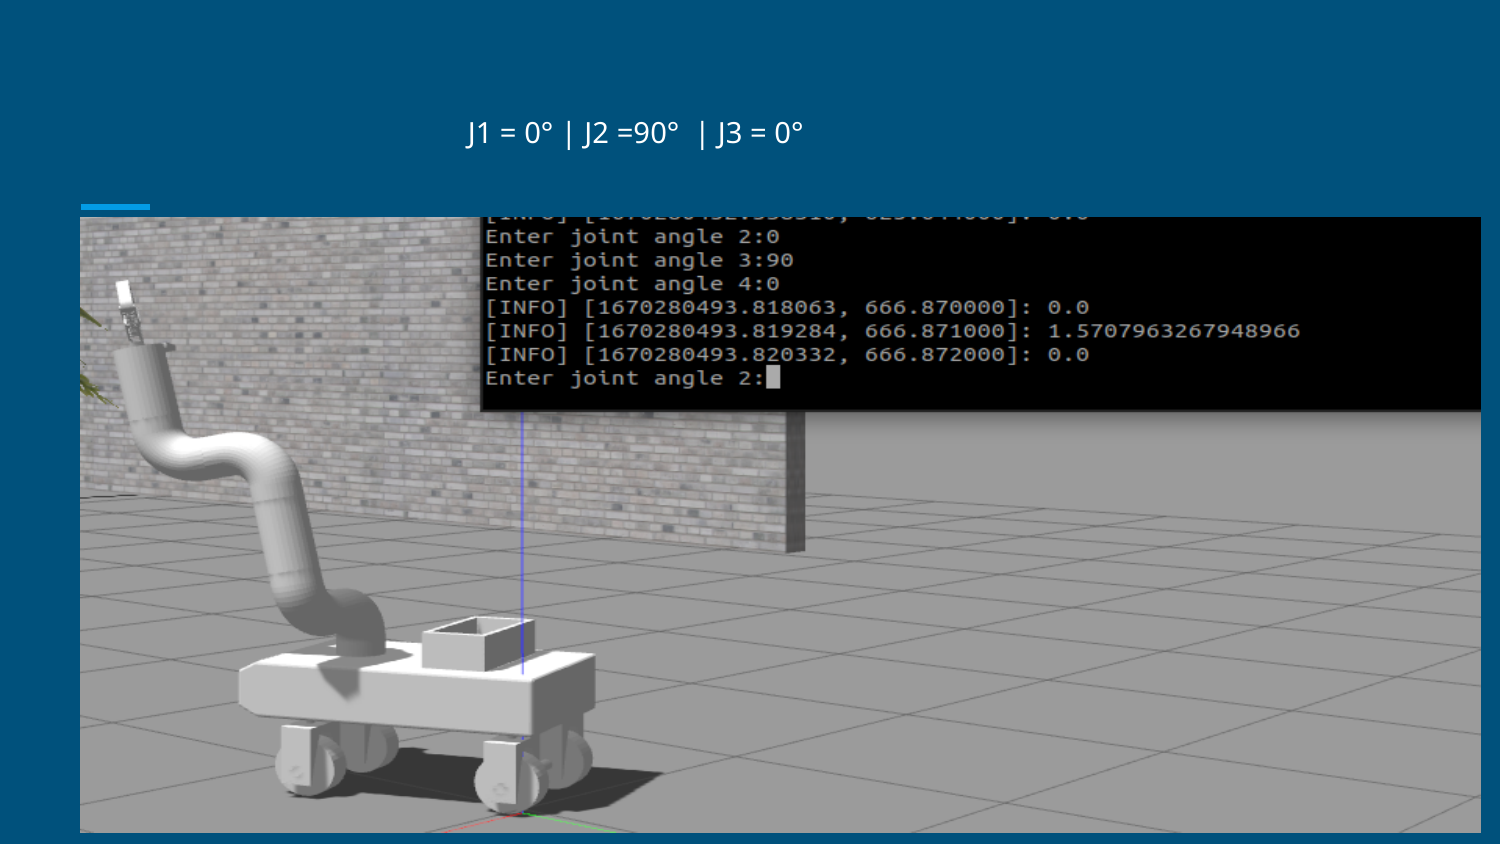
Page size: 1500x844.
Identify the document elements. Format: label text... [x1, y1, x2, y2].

picture [81, 218, 1480, 832]
text_box J1 = 0° | J2 =90° | J3 = 0° [453, 99, 911, 165]
